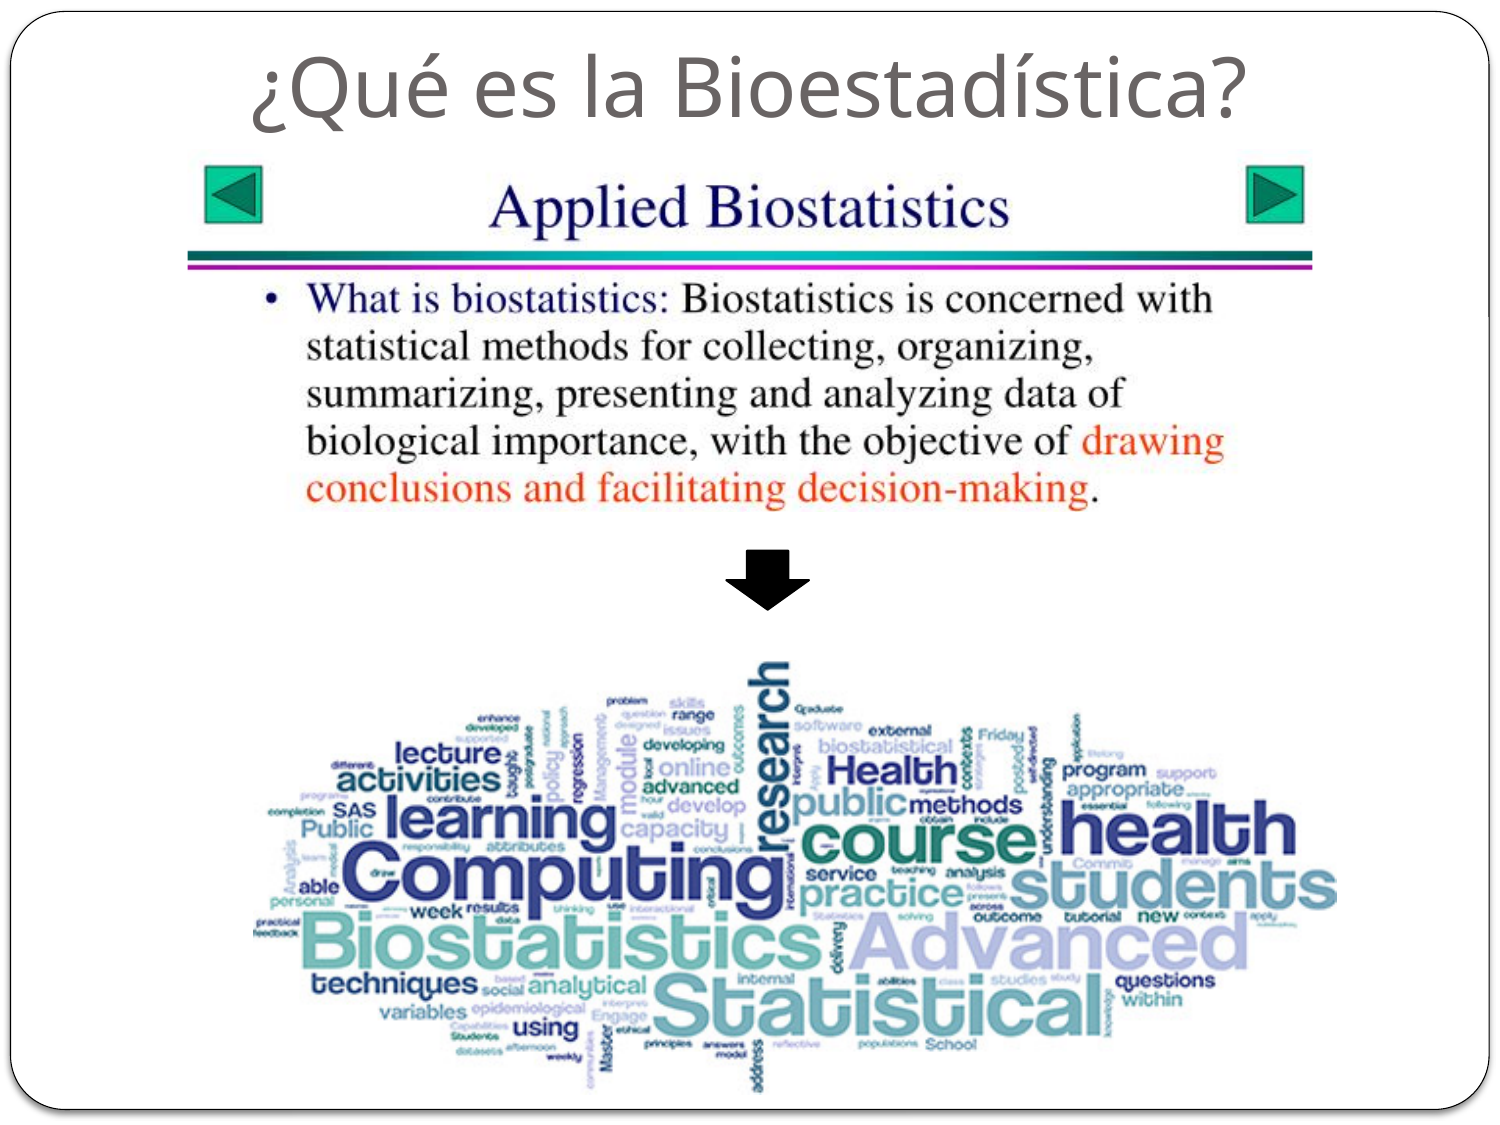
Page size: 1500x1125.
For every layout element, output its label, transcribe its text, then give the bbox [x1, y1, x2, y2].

picture [187, 148, 1313, 513]
title ¿Qué es la Bioestadística? [41, 0, 1459, 149]
picture [253, 660, 1337, 1095]
text_box [725, 549, 810, 611]
